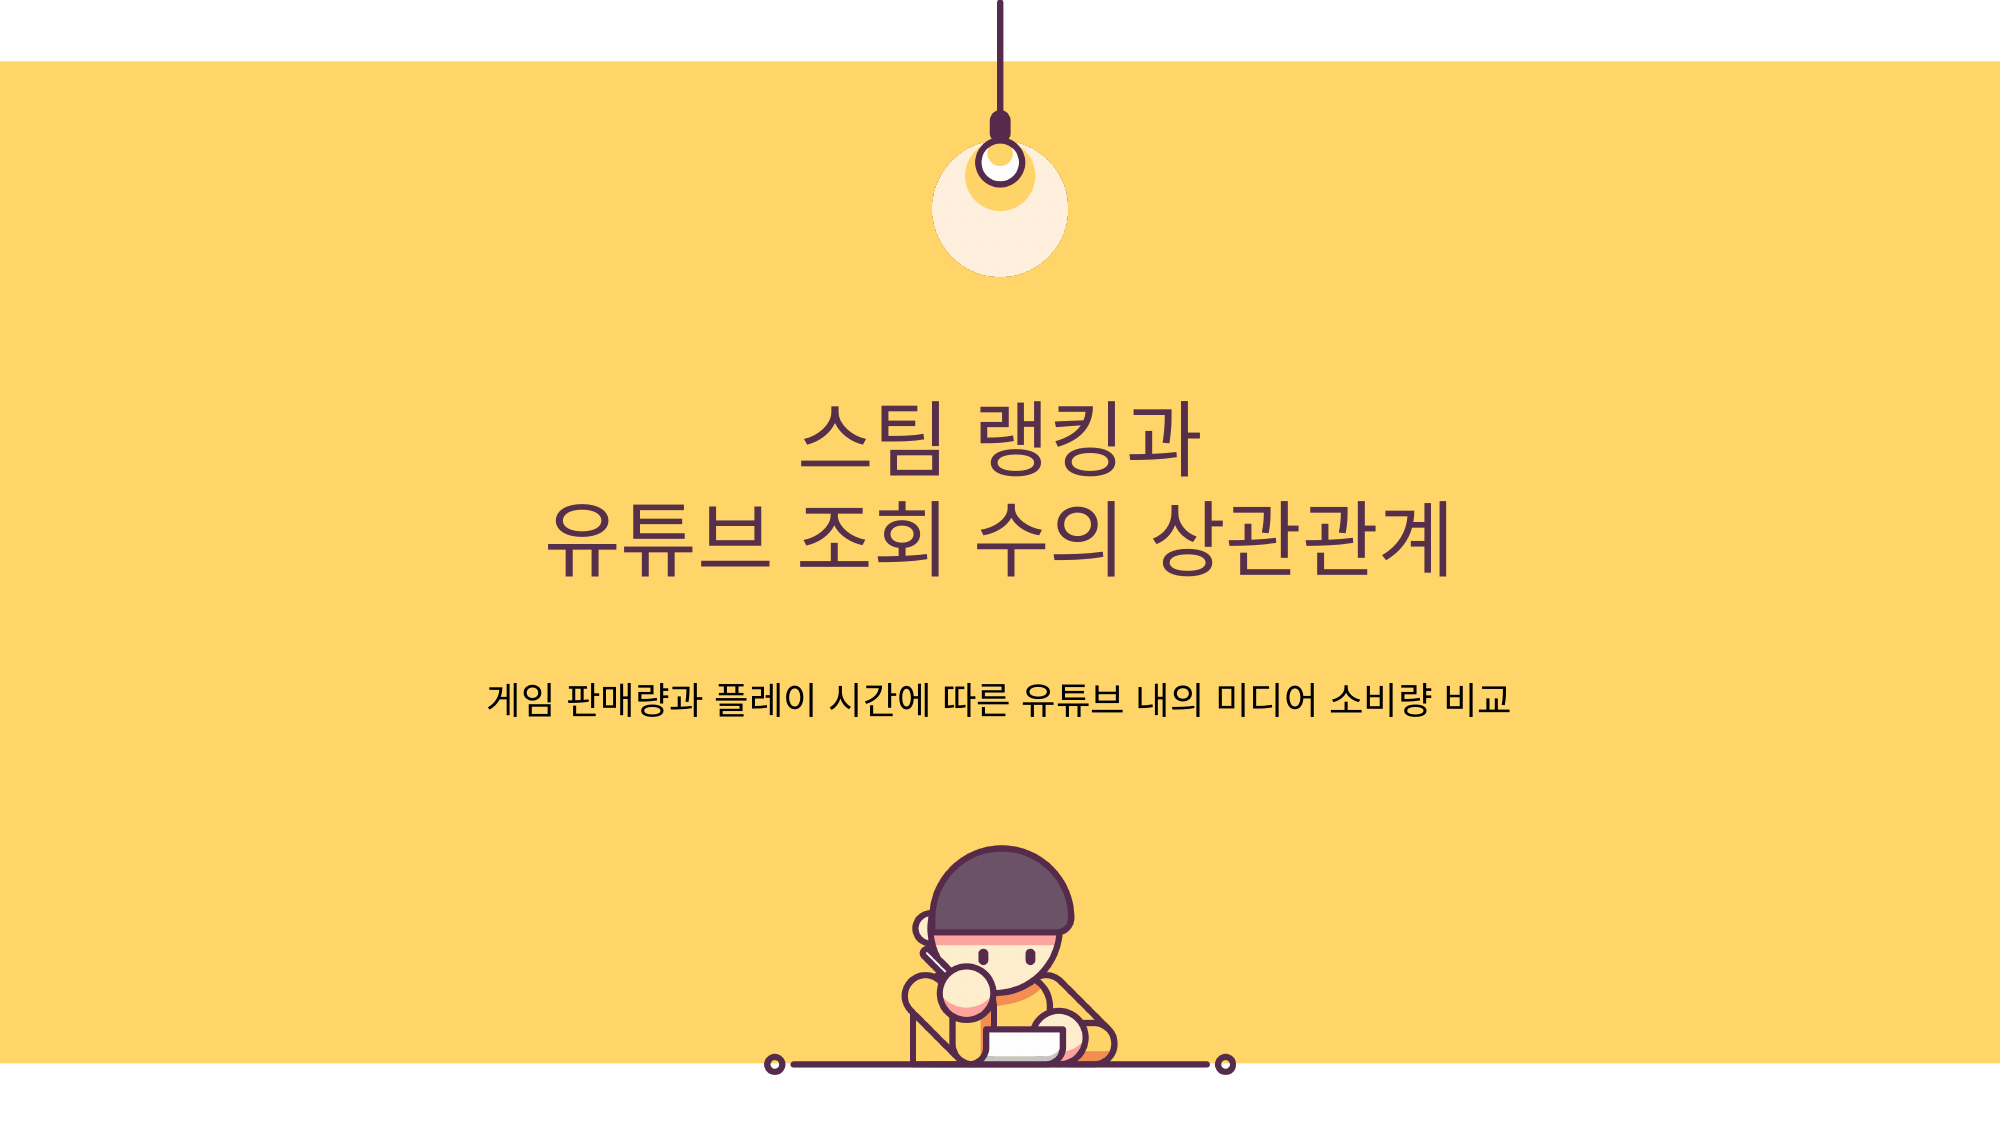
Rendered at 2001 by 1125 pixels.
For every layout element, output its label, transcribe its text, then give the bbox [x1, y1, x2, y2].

picture [763, 845, 1236, 1075]
text_box [0, 60, 2000, 1064]
text_box 게임 판매량과 플레이 시간에 따른 유튜브 내의 미디어 소비량 비교 [486, 676, 1513, 722]
picture [931, 0, 1068, 277]
text_box 스팀 랭킹과 유튜브 조회 수의 상관관계 [29, 387, 1971, 588]
